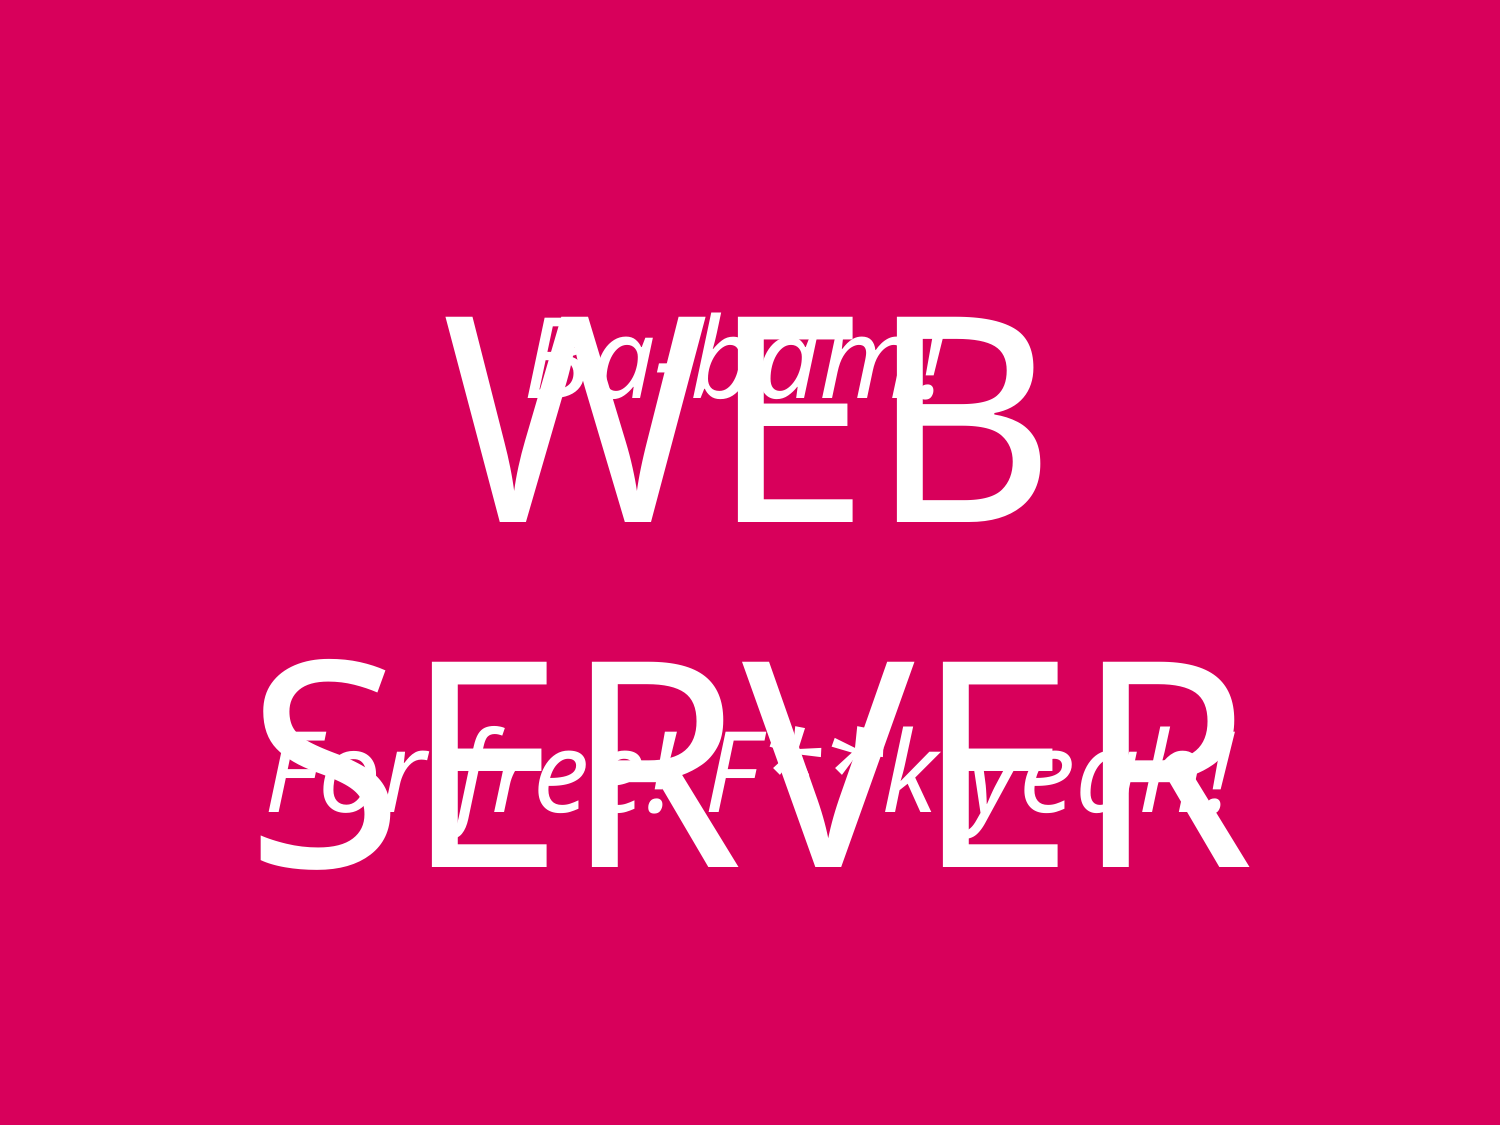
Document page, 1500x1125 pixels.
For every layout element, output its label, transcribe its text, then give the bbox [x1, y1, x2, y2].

list Ba-bam! [0, 278, 1500, 429]
title WEB SERVER [0, 479, 1500, 681]
list For free! F**k yeah! [0, 692, 1500, 843]
